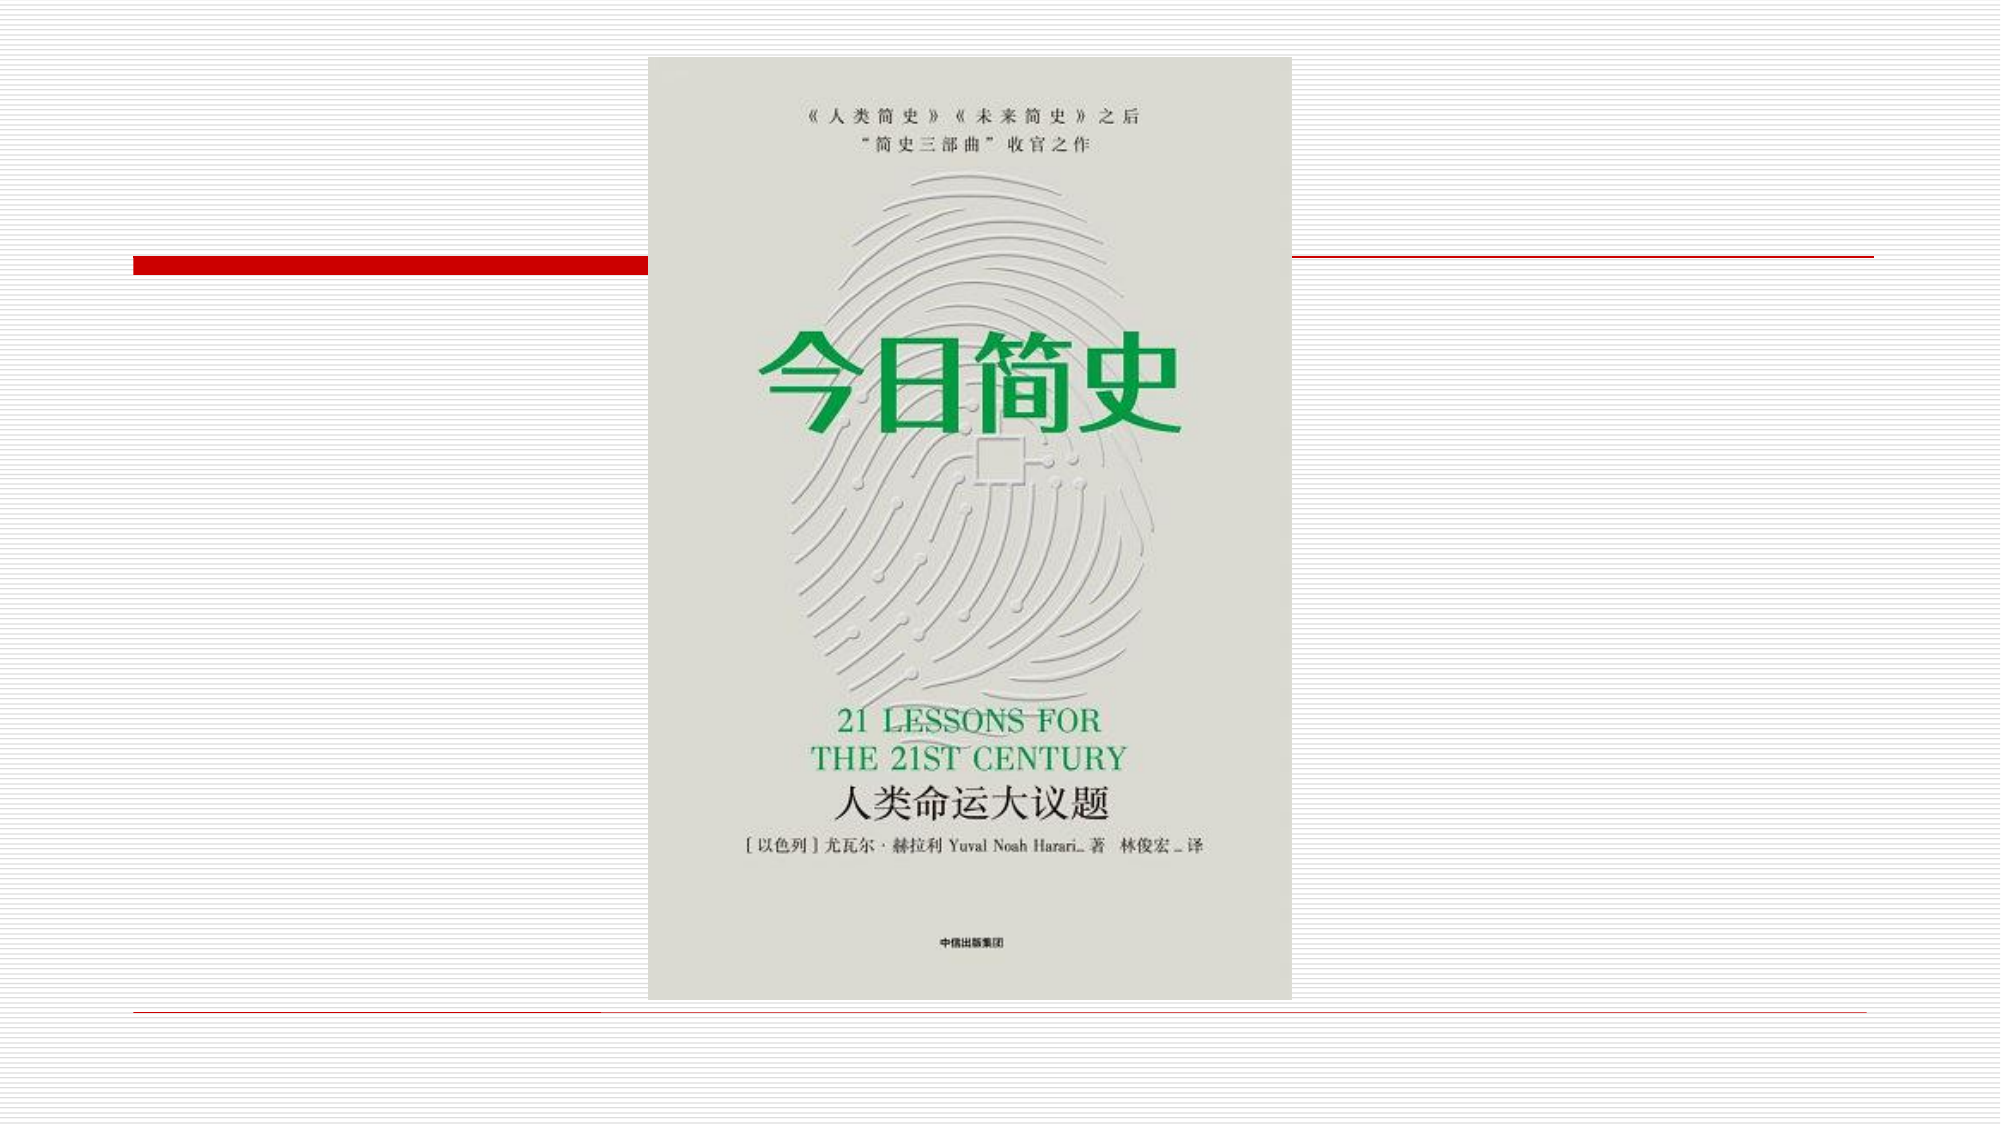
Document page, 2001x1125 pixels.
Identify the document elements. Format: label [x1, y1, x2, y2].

picture [0, 0, 2001, 1125]
list [648, 57, 1292, 1000]
